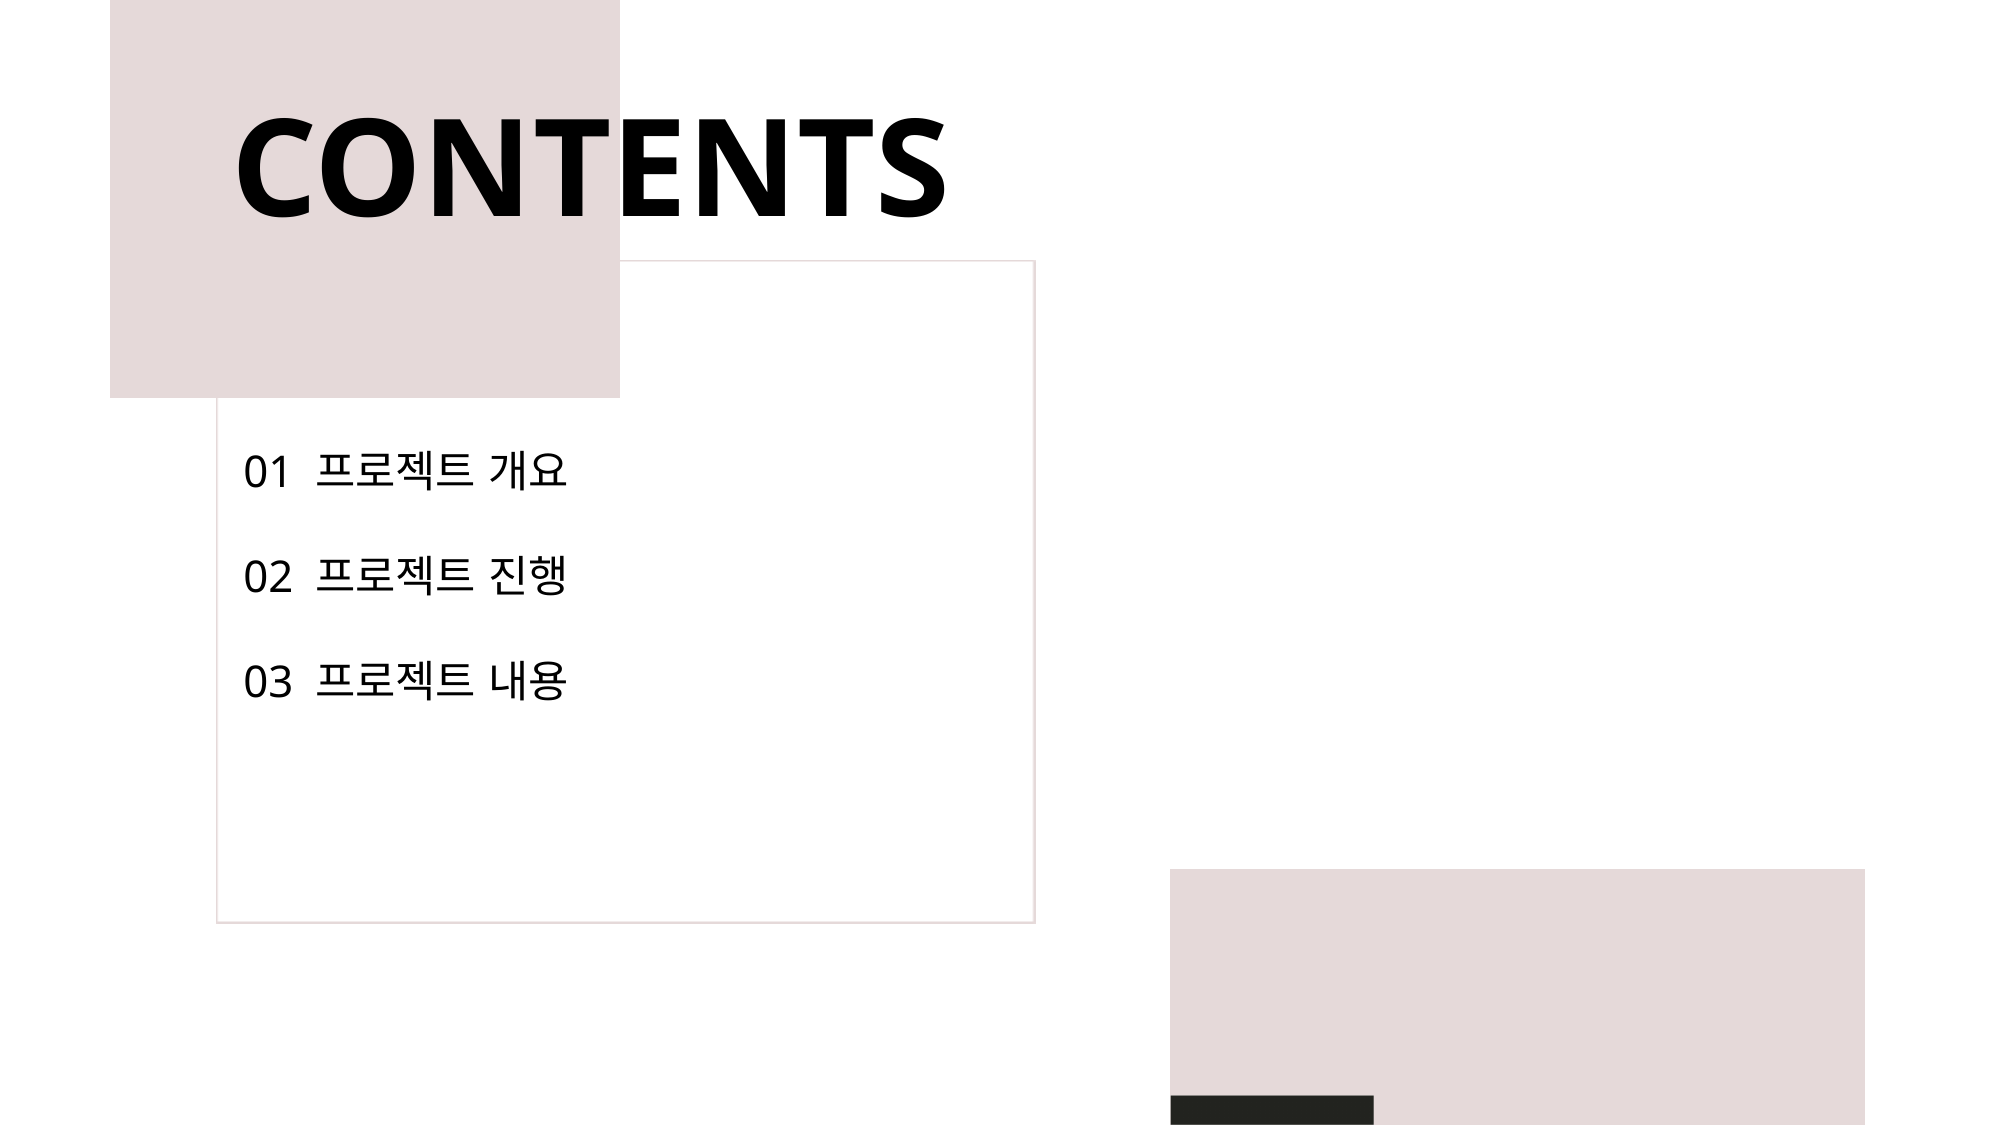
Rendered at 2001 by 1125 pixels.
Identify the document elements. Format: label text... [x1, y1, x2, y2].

picture [109, 0, 1036, 924]
picture [1170, 868, 1865, 1125]
text_box CONTENTS [626, 65, 1012, 258]
